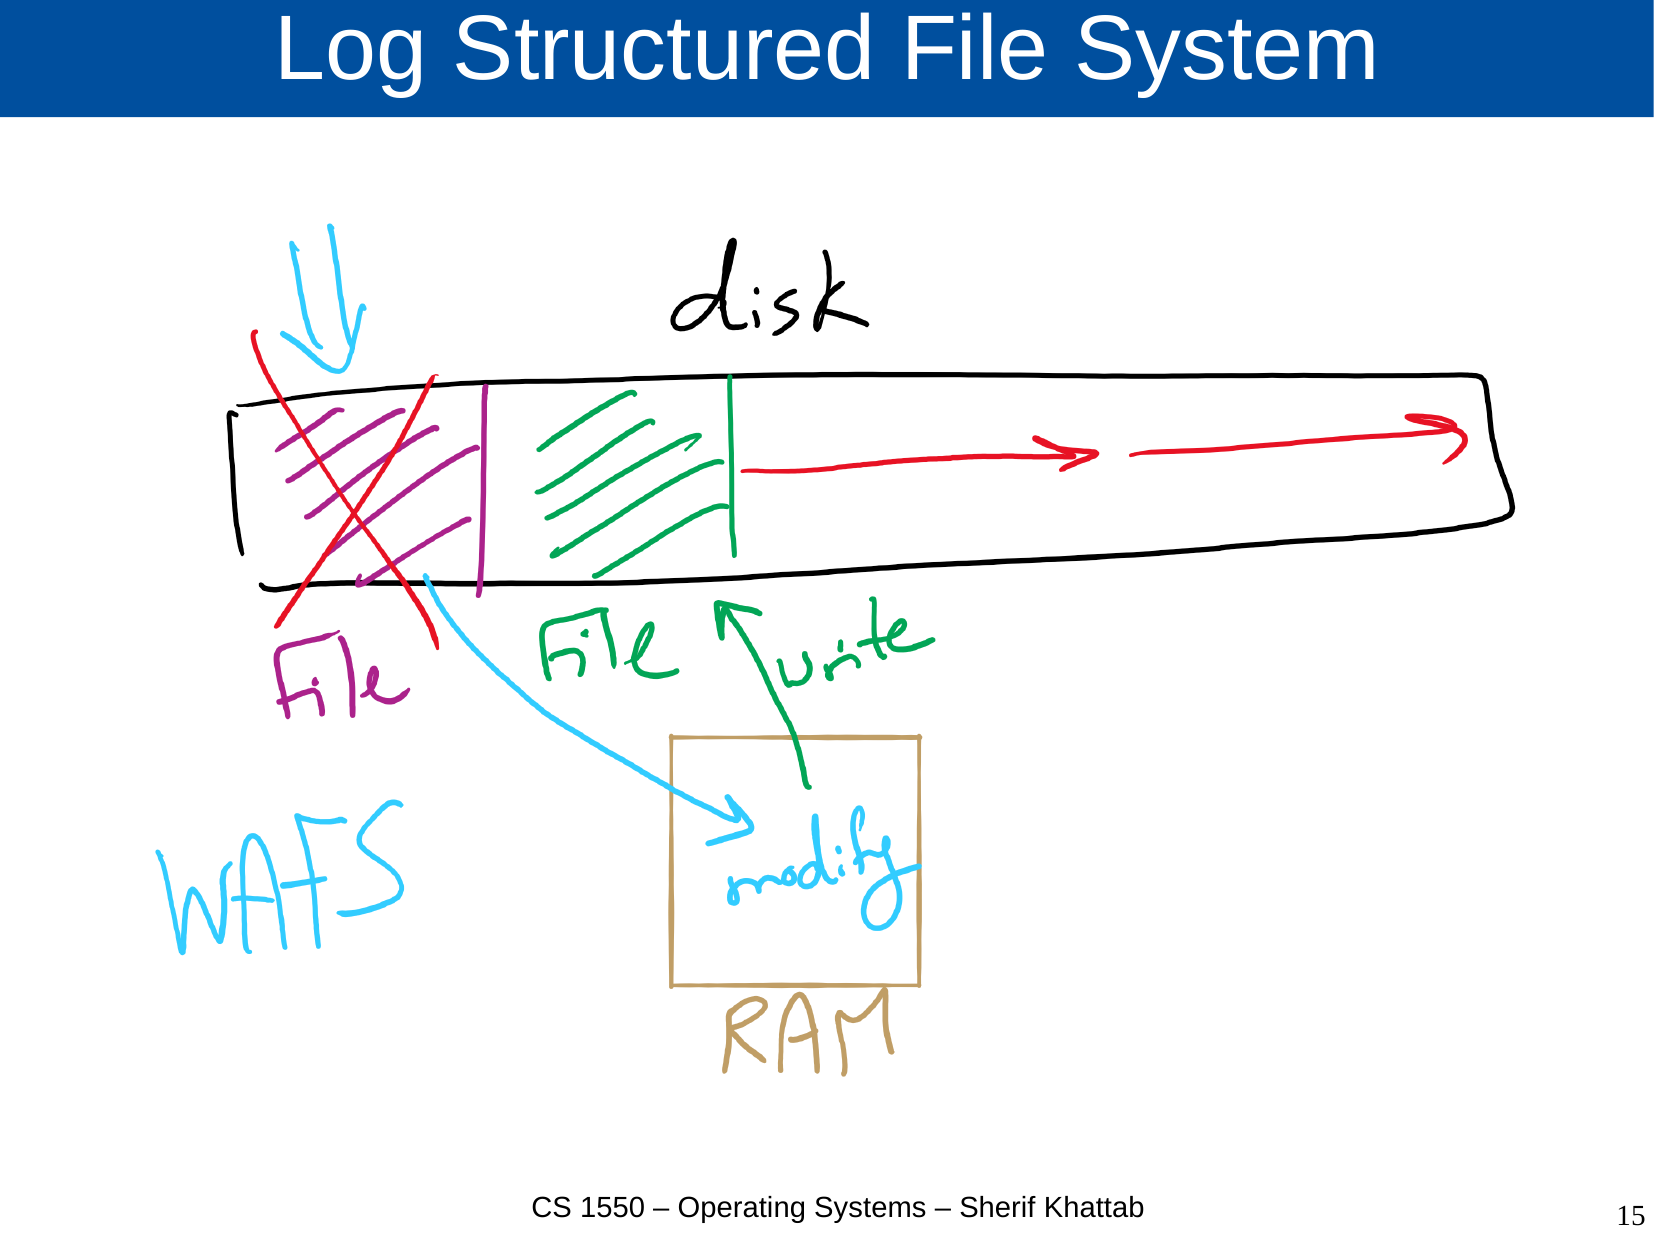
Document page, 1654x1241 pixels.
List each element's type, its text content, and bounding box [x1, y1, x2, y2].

title Log Structured File System [0, 0, 1654, 118]
footer CS 1550 – Operating Systems – Sherif Khattab [460, 1190, 1217, 1241]
slide_number 15 [1265, 1198, 1647, 1241]
picture [140, 208, 1530, 1135]
